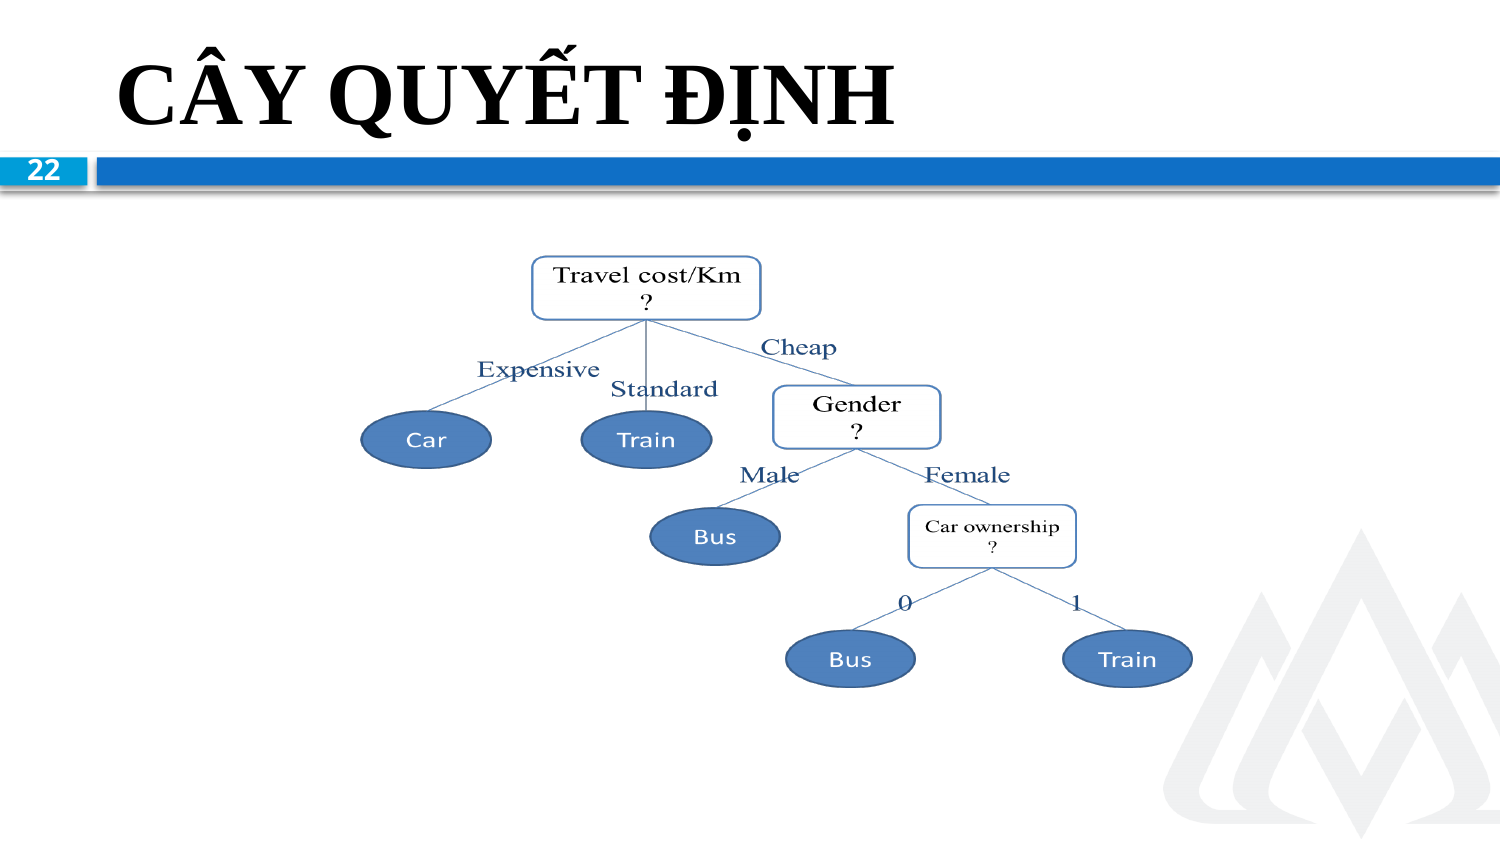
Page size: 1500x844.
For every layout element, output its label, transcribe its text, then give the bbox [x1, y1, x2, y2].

title Cây quyết định [100, 28, 1438, 150]
picture [359, 253, 1193, 688]
slide_number 22 [0, 156, 88, 187]
